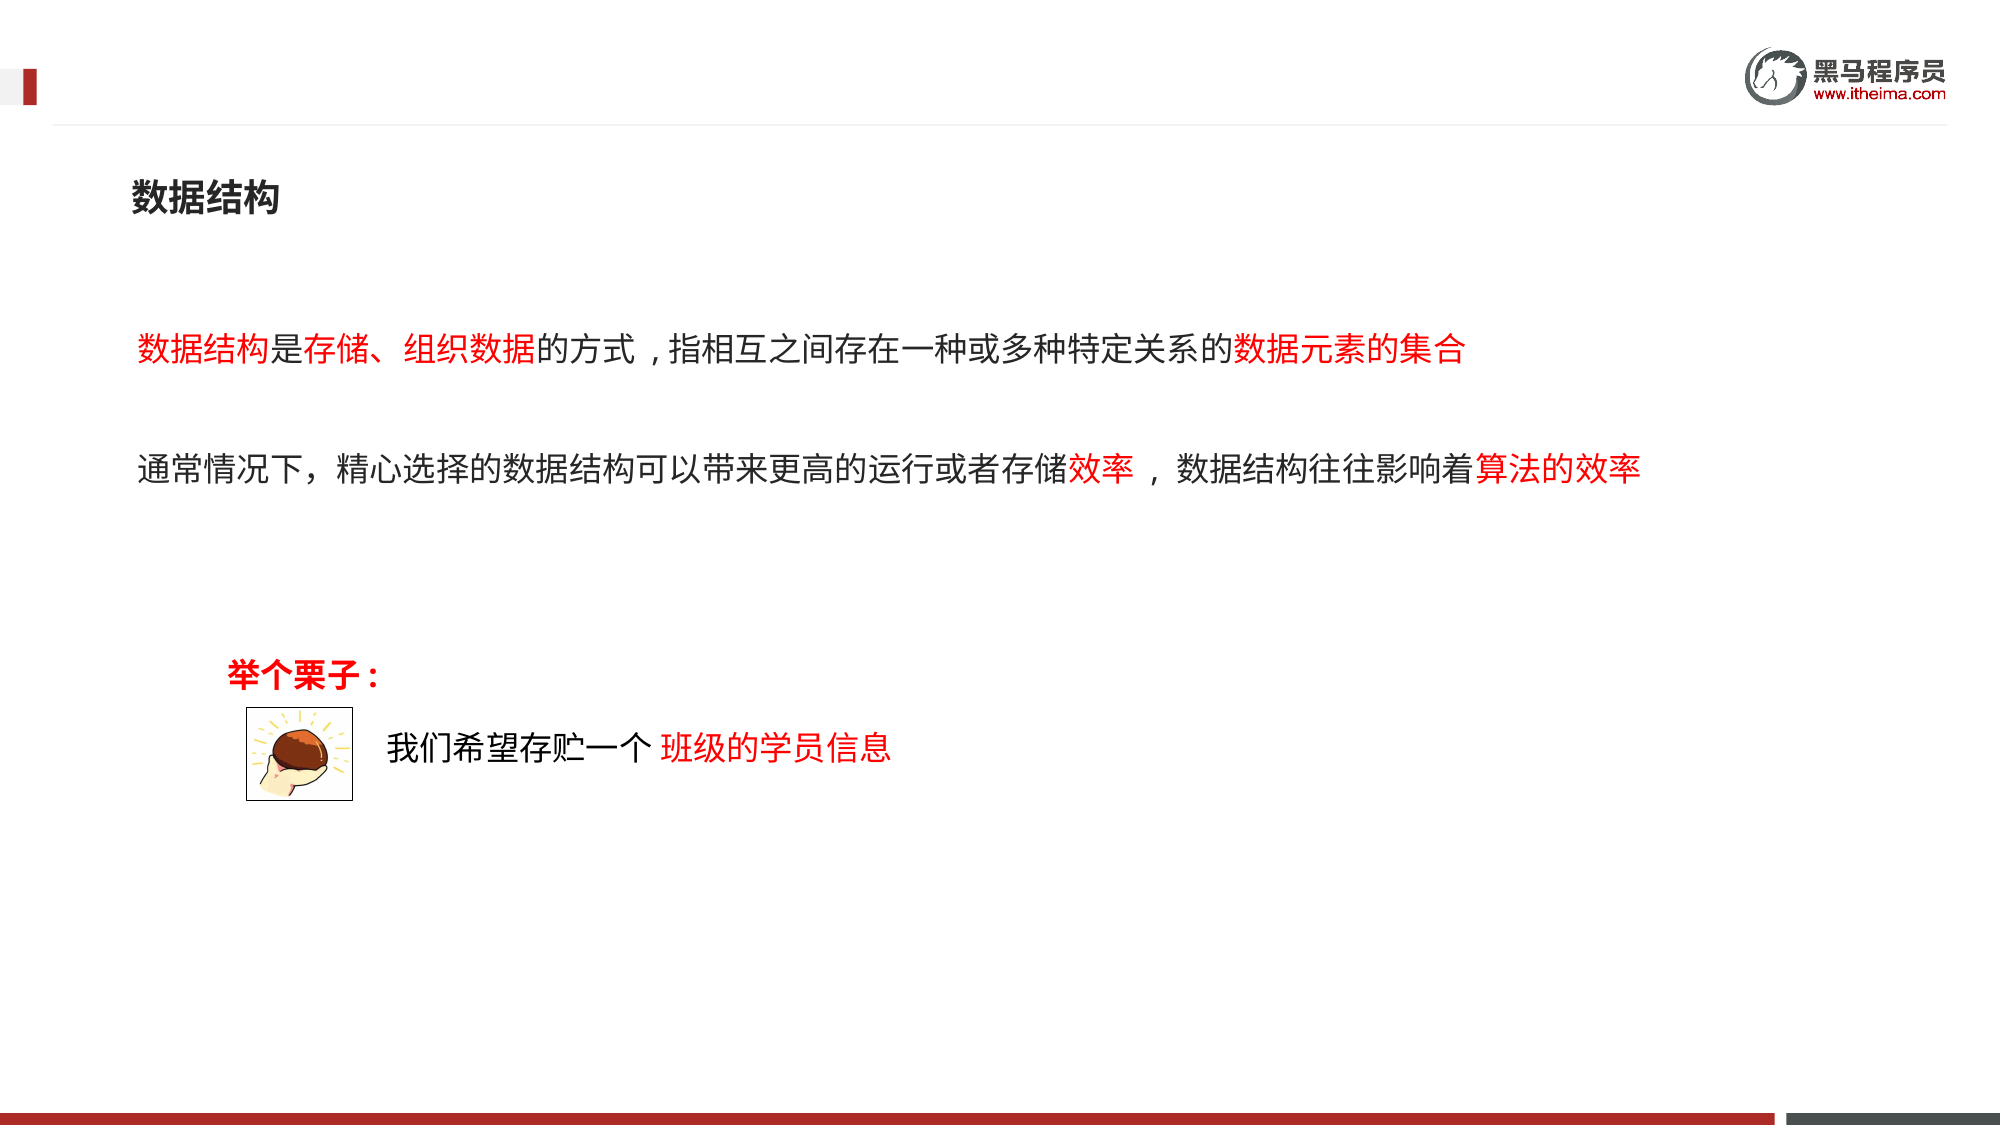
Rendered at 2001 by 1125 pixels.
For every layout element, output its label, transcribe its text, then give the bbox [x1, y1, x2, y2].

list 数据结构是存储、组织数据的方式 ,指相互之间存在一种或多种特定关系的数据元素的集合 通常情况下，精心选择的数据结构可以带来更高的运行或者存储效率 , 数据结构往往影响着算法的效率 [122, 301, 1878, 994]
text_box 我们希望存贮一个 班级的学员信息 [371, 719, 908, 775]
picture [246, 707, 353, 801]
text_box 举个栗子: [212, 647, 393, 702]
picture [1744, 46, 1946, 106]
list 数据结构 [116, 154, 1872, 239]
